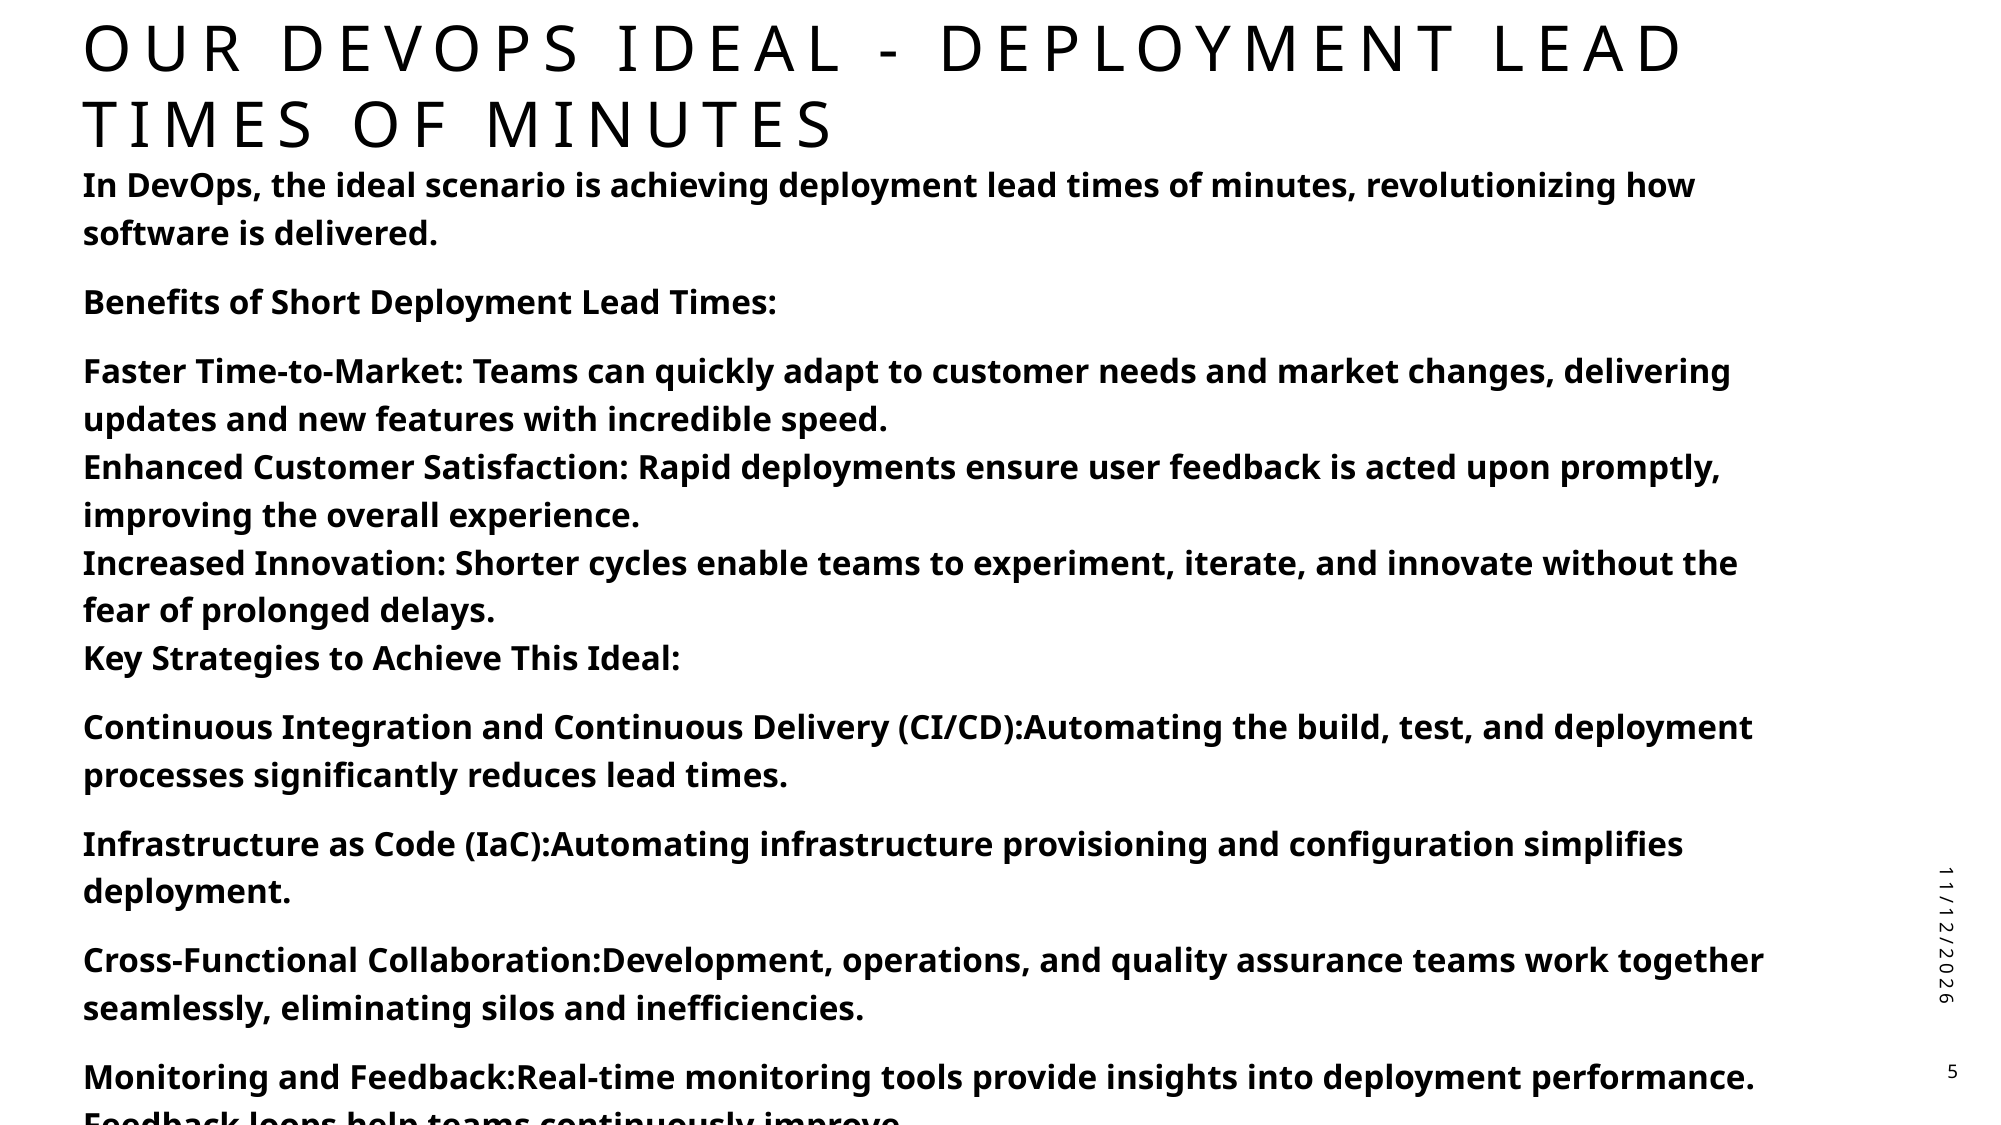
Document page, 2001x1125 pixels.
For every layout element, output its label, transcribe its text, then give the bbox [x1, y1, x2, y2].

title Our DevOps Ideal - Deployment Lead Times of Minutes [67, 0, 1745, 149]
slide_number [1915, 569, 1976, 1020]
list In DevOps, the ideal scenario is achieving deployment lead times of minutes, revolutionizing how software is delivered. Benefits of Short Deployment Lead Times: Faster Time-to-Market: Teams can quickly adapt to customer needs and market changes, delivering updates and new features with incredible speed. Enhanced Customer Satisfaction: Rapid deployments ensure user feedback is acted upon promptly, improving the overall experience. Increased Innovation: Shorter cycles enable teams to experiment, iterate, and innovate without the fear of prolonged delays. Key Strategies to Achieve This Ideal: Continuous Integration and Continuous Delivery (CI/CD):Automating the build, test, and deployment processes significantly reduces lead times. Infrastructure as Code (IaC):Automating infrastructure provisioning and configuration simplifies deployment. Cross-Functional Collaboration:Development, operations, and quality assurance teams work together seamlessly, eliminating silos and inefficiencies. Monitoring and Feedback:Real-time monitoring tools provide insights into deployment performance. Feedback loops help teams continuously improve. [67, 149, 1803, 1015]
slide_number 5 [1879, 1042, 1974, 1103]
